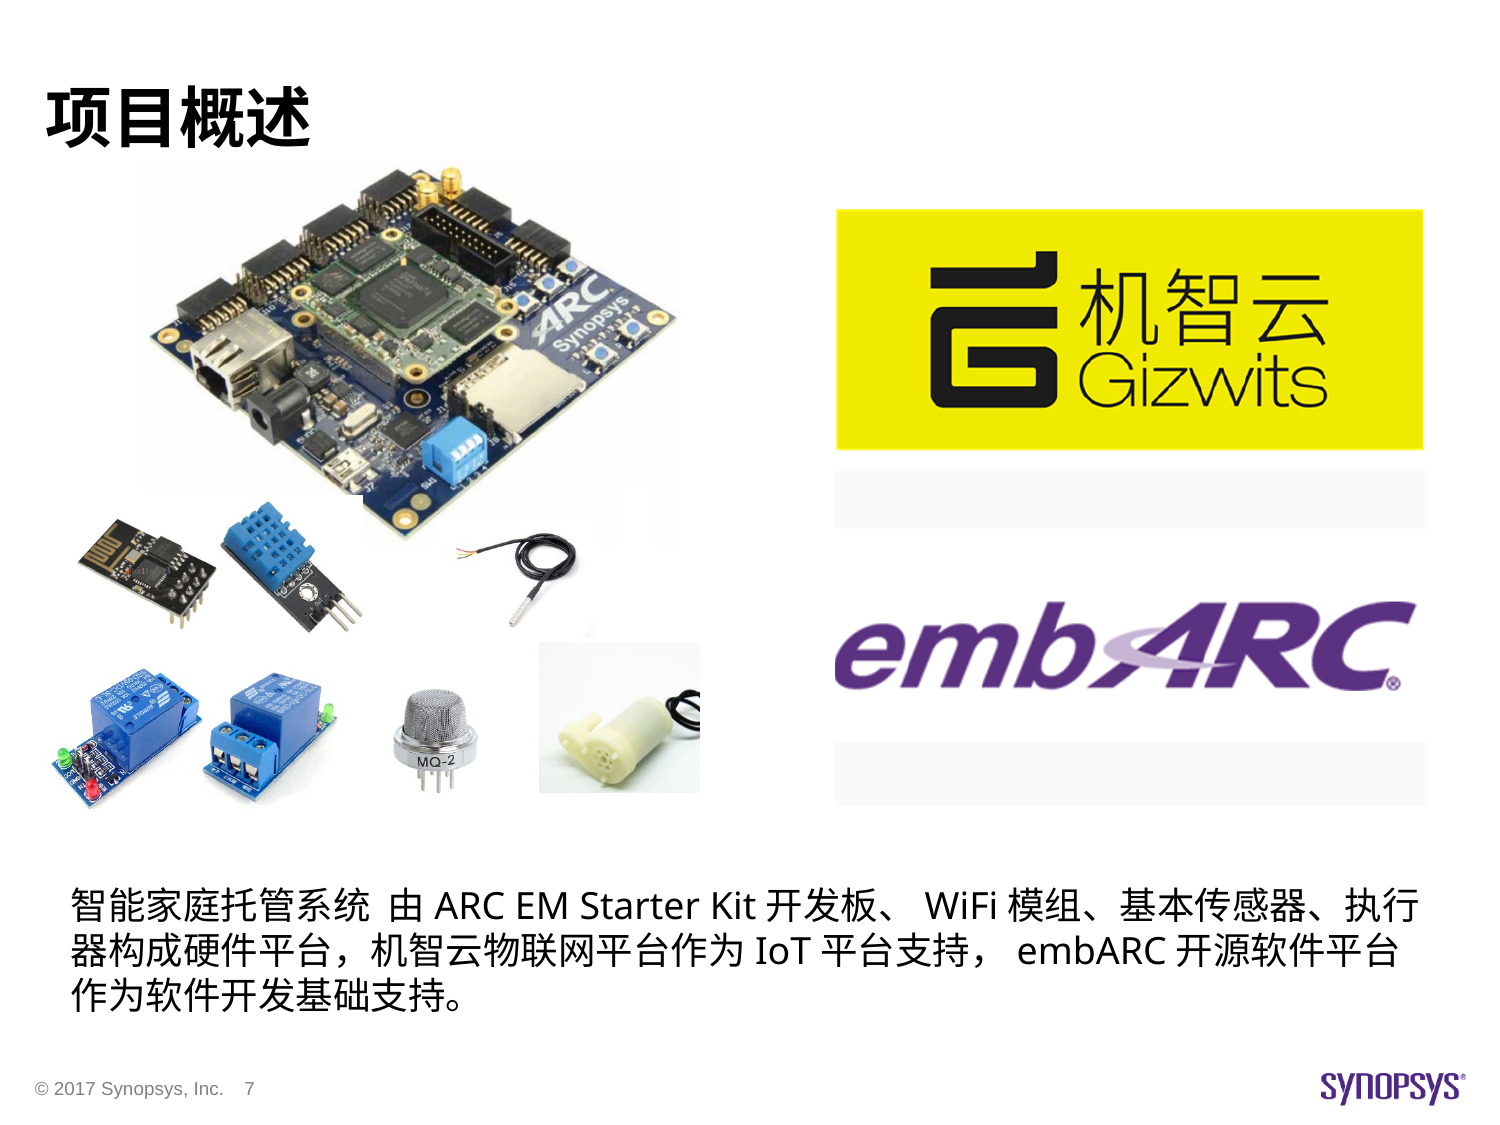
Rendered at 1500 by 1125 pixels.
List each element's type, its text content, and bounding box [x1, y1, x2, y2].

picture [72, 160, 680, 646]
title 项目概述 [30, 21, 1456, 210]
picture [47, 666, 342, 812]
text_box 智能家庭托管系统 由ARC EM Starter Kit开发板、WiFi模组、基本传感器、执行器构成硬件平台，机智云物联网平台作为IoT平台支持，embARC开源软件平台作为软件开发基础支持。 [56, 874, 1438, 1025]
picture [378, 682, 492, 796]
picture [537, 642, 701, 793]
picture [834, 159, 1428, 806]
picture [1321, 1073, 1466, 1108]
